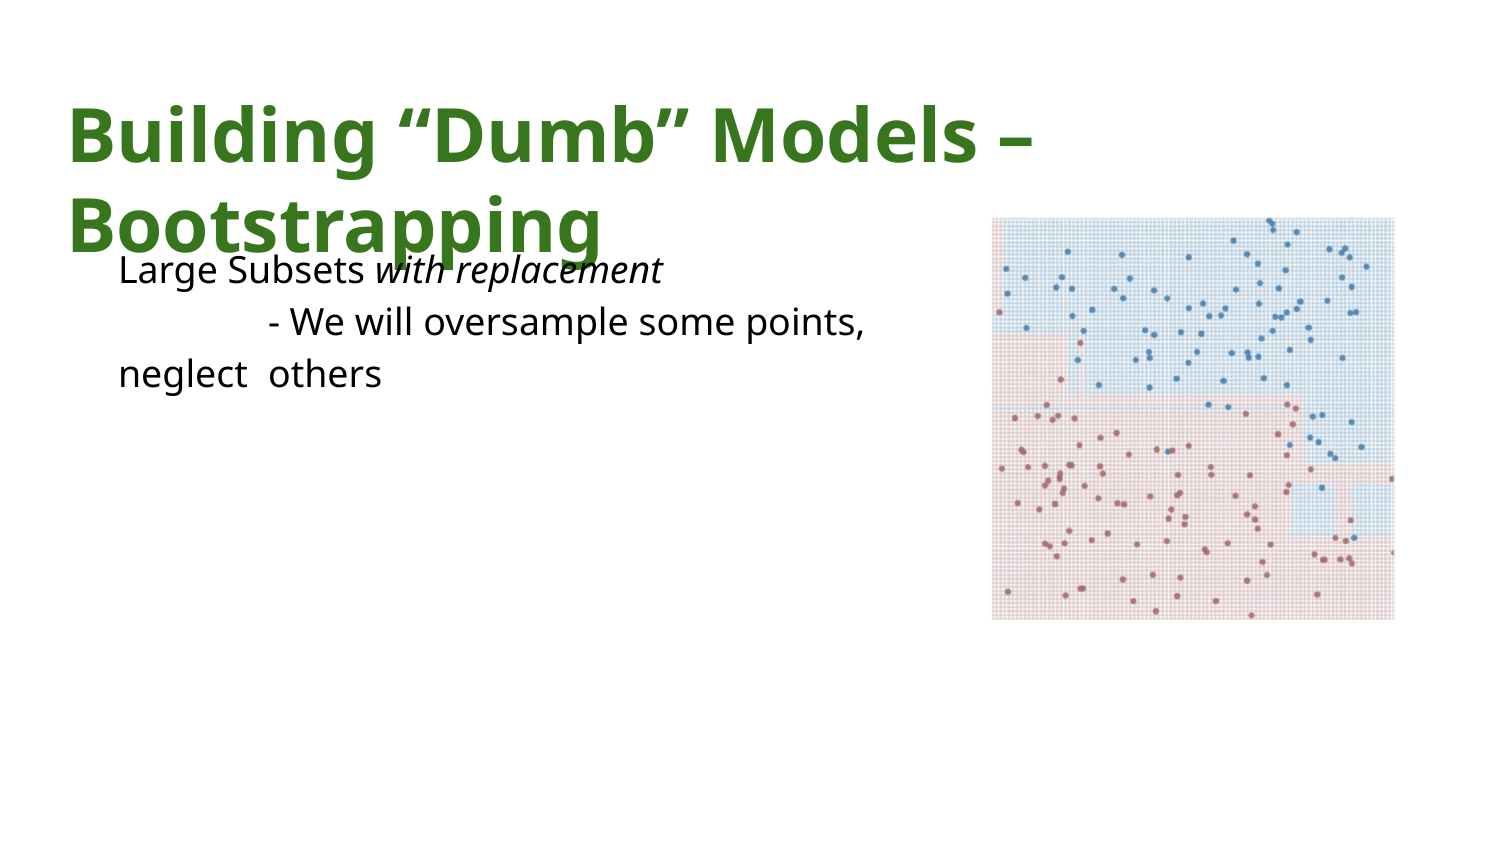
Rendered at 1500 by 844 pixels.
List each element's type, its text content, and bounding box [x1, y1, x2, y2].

title Building “Dumb” Models – Bootstrapping [51, 72, 1449, 167]
picture [988, 213, 1398, 623]
list Large Subsets with replacement - We will oversample some points, neglect others [103, 224, 990, 760]
